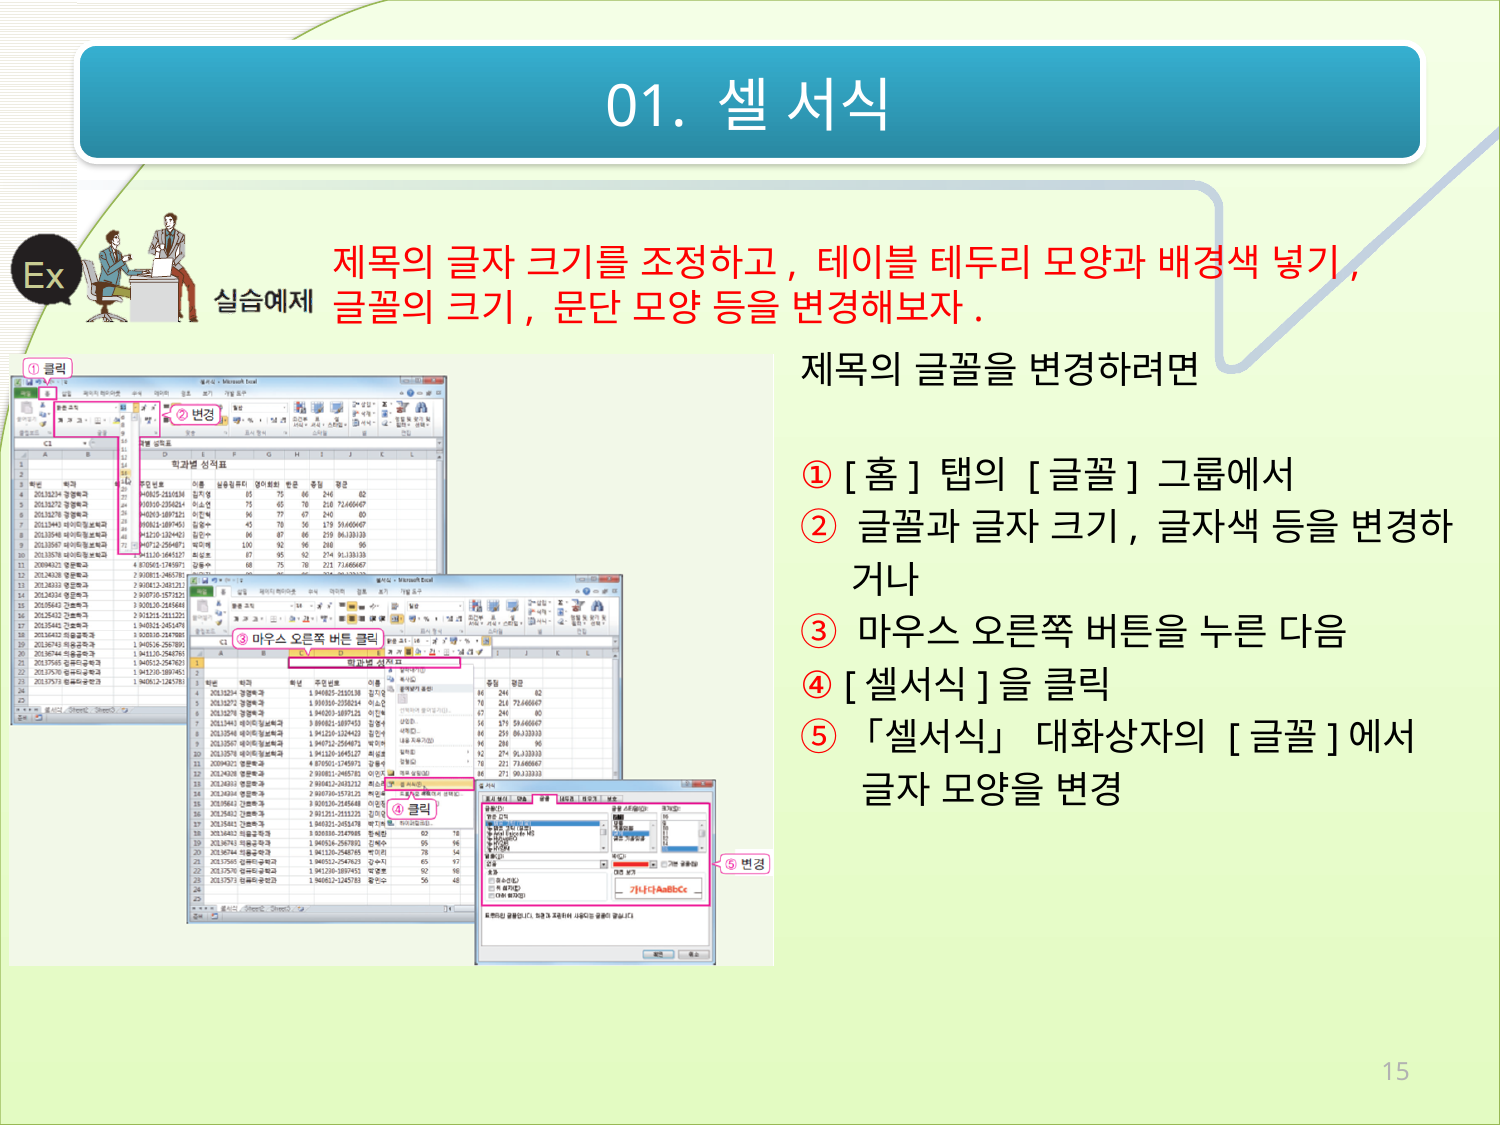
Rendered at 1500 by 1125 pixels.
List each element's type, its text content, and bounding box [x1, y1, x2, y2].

text_box 제목의 글자 크기를 조정하고, 테이블 테두리 모양과 배경색 넣기, 글꼴의 크기, 문단 모양 등을 변경해보자. [323, 231, 1483, 327]
slide_number 15 [1074, 1042, 1425, 1103]
picture [9, 354, 774, 967]
picture [5, 207, 319, 329]
list 제목의 글꼴을 변경하려면 ① [홈] 탭의 [글꼴] 그룹에서 ② 글꼴과 글자 크기, 글자색 등을 변경하 거나 ③ 마우스 오른쪽 버튼을 누른 다음 ④ [셀서식]을 클릭 ⑤「셀서식」 대화상자의 [글꼴]에서 글자 모양을 변경 [785, 338, 1500, 1081]
title 01. 셀 서식 [75, 45, 1424, 161]
